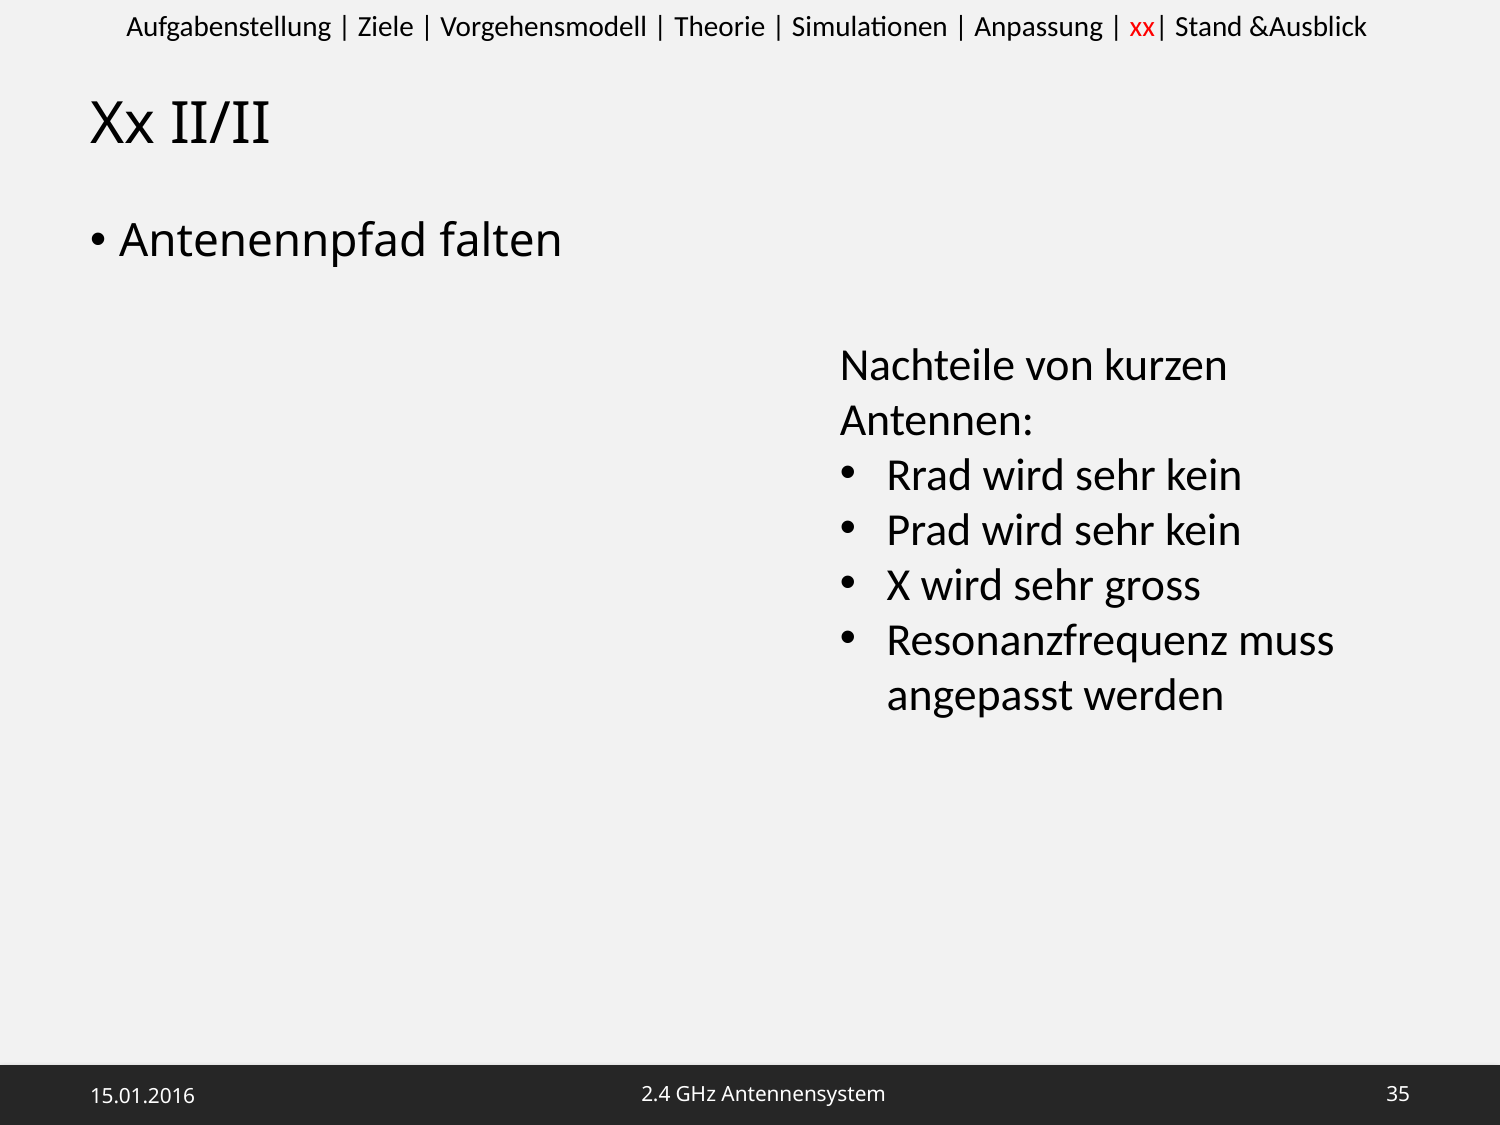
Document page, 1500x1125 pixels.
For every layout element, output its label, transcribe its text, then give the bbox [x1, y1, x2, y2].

slide_number 34 [1074, 1065, 1425, 1125]
footer 2.4 GHz Antennensystem [512, 1065, 1015, 1125]
title Xx II/II [75, 78, 1425, 165]
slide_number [75, 1065, 425, 1125]
text_box Aufgabenstellung | Ziele | Vorgehensmodell | Theorie | Simulationen | Anpassung | xx| Stand &Ausblick [0, 0, 1500, 50]
list Antenennpfad falten [75, 203, 1425, 1004]
text_box Nachteile von kurzen Antennen: Rrad wird sehr kein Prad wird sehr kein X wird sehr gross Resonanzfrequenz muss angepasst werden [825, 327, 1365, 727]
